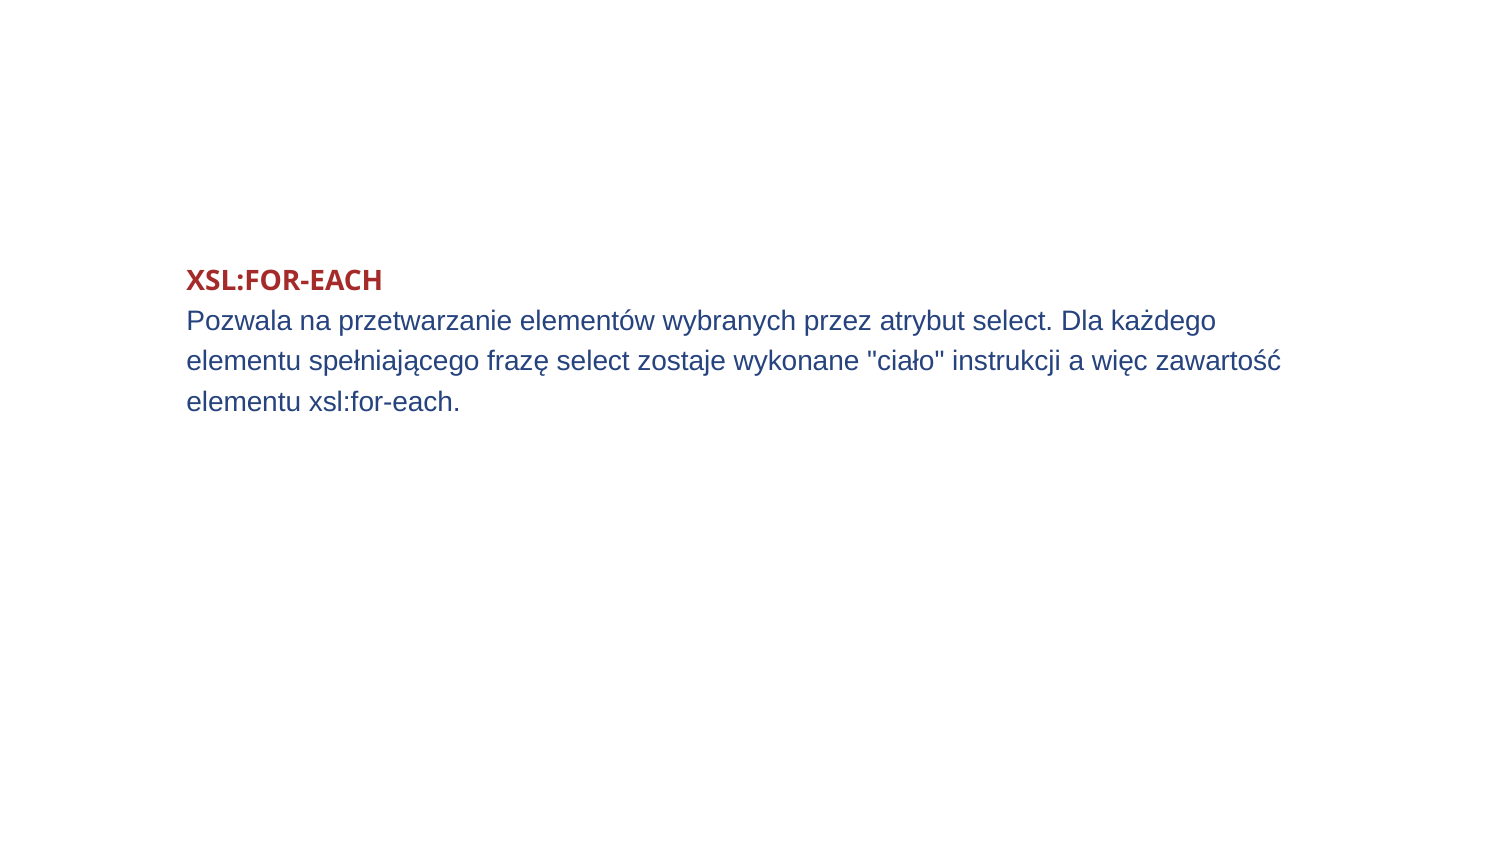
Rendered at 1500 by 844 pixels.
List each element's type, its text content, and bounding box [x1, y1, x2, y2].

text_box xsl:for-each Pozwala na przetwarzanie elementów wybranych przez atrybut select. Dla każdego elementu spełniającego frazę select zostaje wykonane "ciało" instrukcji a więc zawartość elementu xsl:for-each. [171, 260, 1307, 425]
